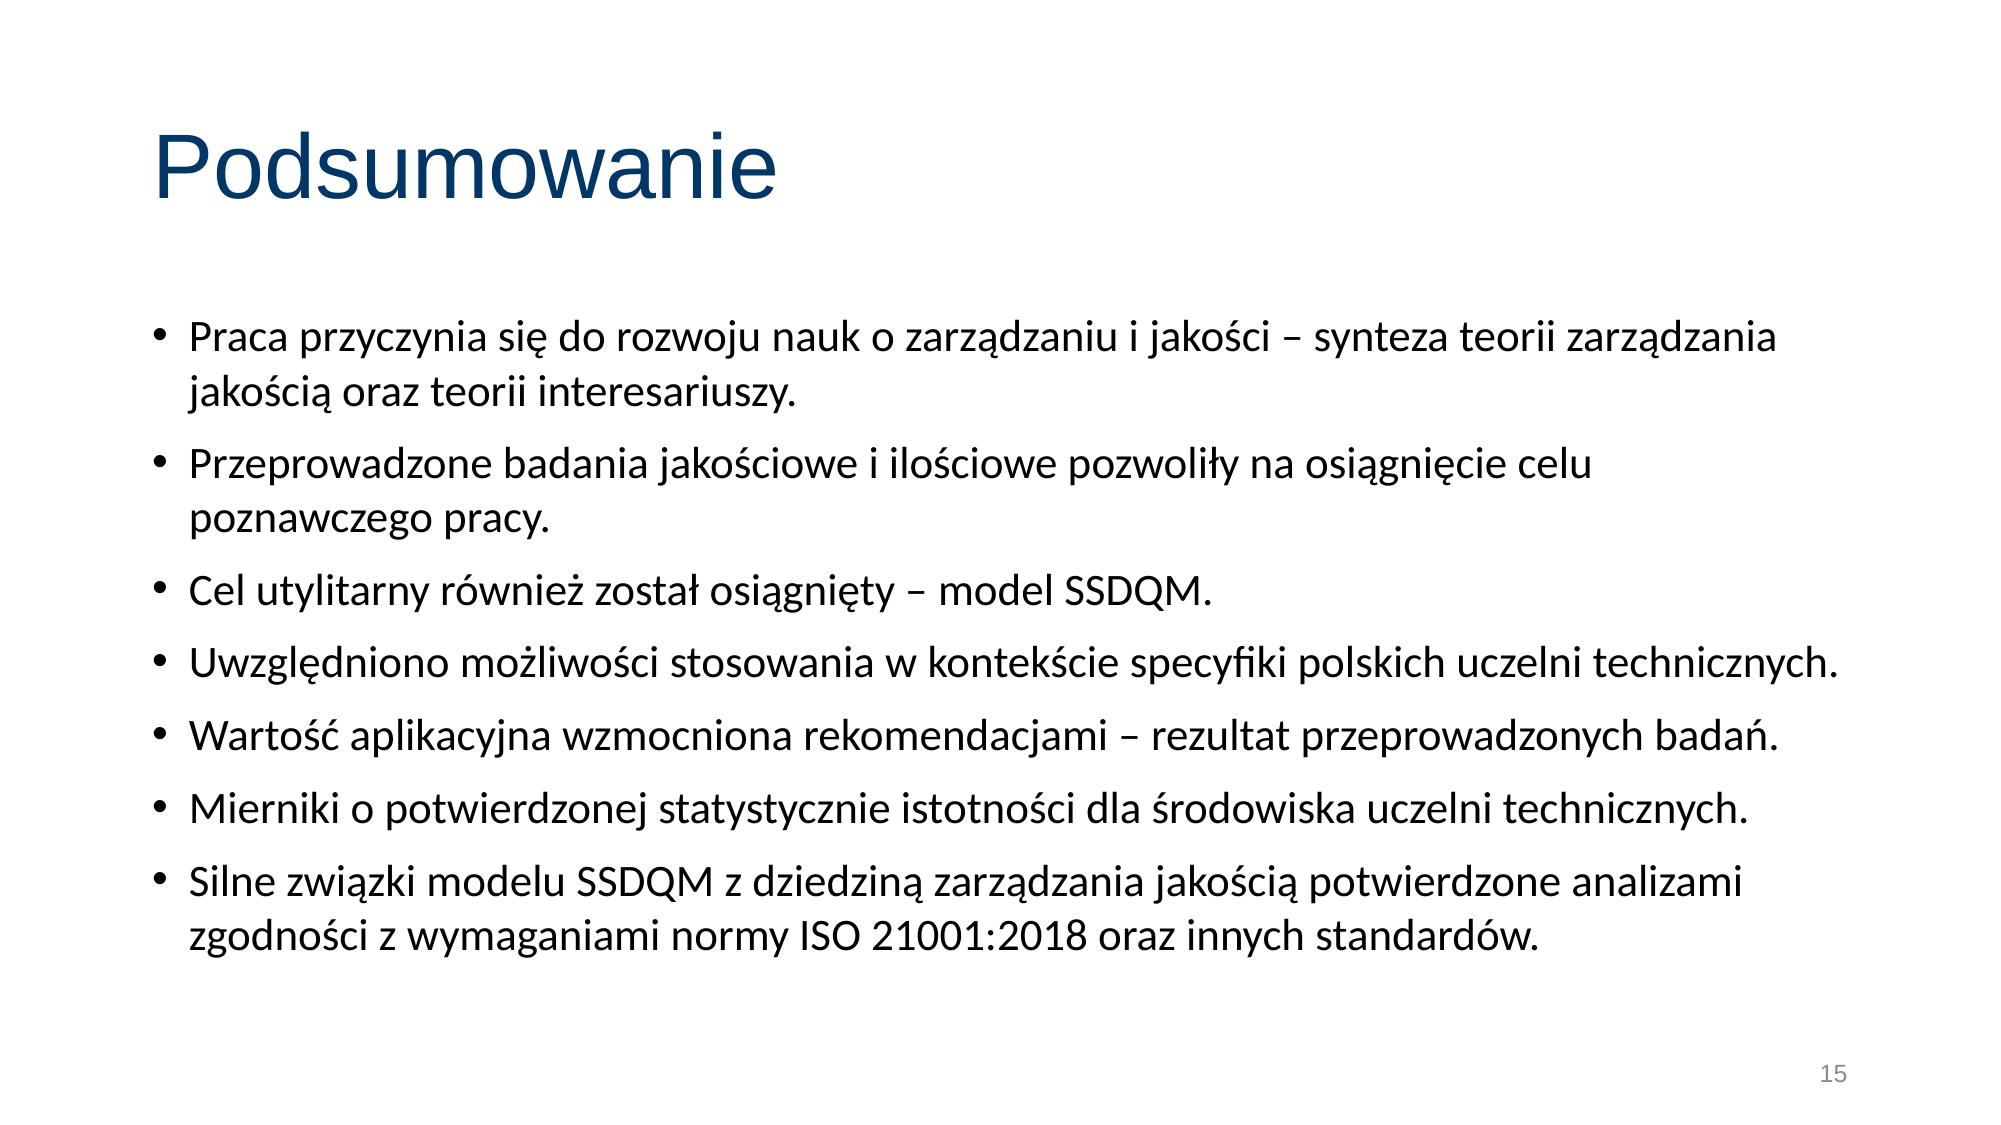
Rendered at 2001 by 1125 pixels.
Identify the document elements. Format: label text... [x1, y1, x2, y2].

slide_number 15 [1412, 1042, 1863, 1103]
list Praca przyczynia się do rozwoju nauk o zarządzaniu i jakości – synteza teorii zarządzania jakością oraz teorii interesariuszy. Przeprowadzone badania jakościowe i ilościowe pozwoliły na osiągnięcie celu poznawczego pracy. Cel utylitarny również został osiągnięty – model SSDQM. Uwzględniono możliwości stosowania w kontekście specyfiki polskich uczelni technicznych. Wartość aplikacyjna wzmocniona rekomendacjami – rezultat przeprowadzonych badań. Mierniki o potwierdzonej statystycznie istotności dla środowiska uczelni technicznych. Silne związki modelu SSDQM z dziedziną zarządzania jakością potwierdzone analizami zgodności z wymaganiami normy ISO 21001:2018 oraz innych standardów. [137, 299, 1863, 1014]
title Podsumowanie [137, 59, 1863, 278]
